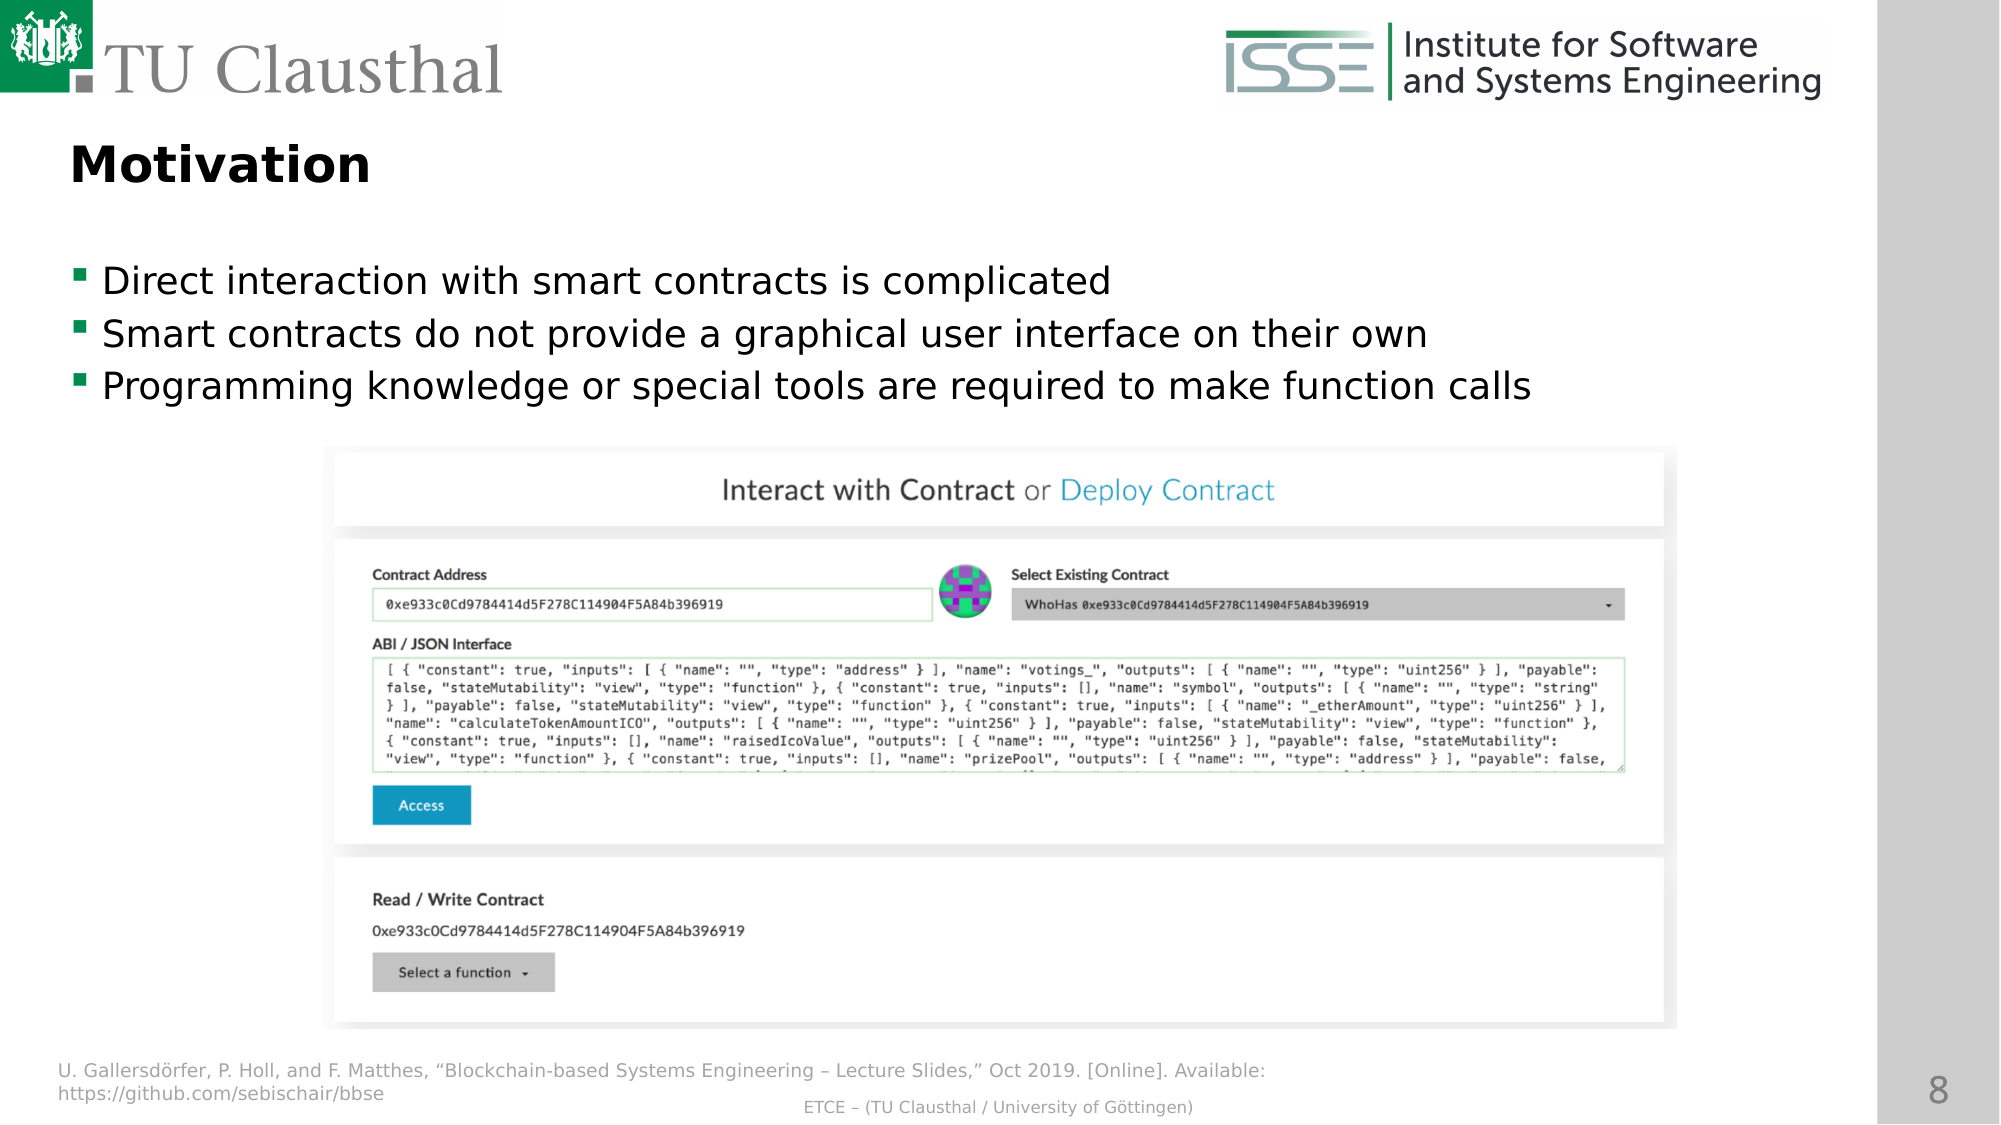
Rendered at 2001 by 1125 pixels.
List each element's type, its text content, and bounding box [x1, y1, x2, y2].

picture [1218, 22, 1826, 107]
text_box Motivation [55, 125, 1819, 208]
picture [0, 0, 502, 93]
text_box U. Gallersdörfer, P. Holl, and F. Matthes, “Blockchain-based Systems Engineering – Lecture Slides,” Oct 2019. [Online]. Available: https://github.com/sebischair/bbse [43, 1051, 1520, 1112]
text_box Direct interaction with smart contracts is complicated Smart contracts do not provide a graphical user interface on their own Programming knowledge or special tools are required to make function calls [55, 208, 1819, 1035]
picture [315, 440, 1685, 1035]
